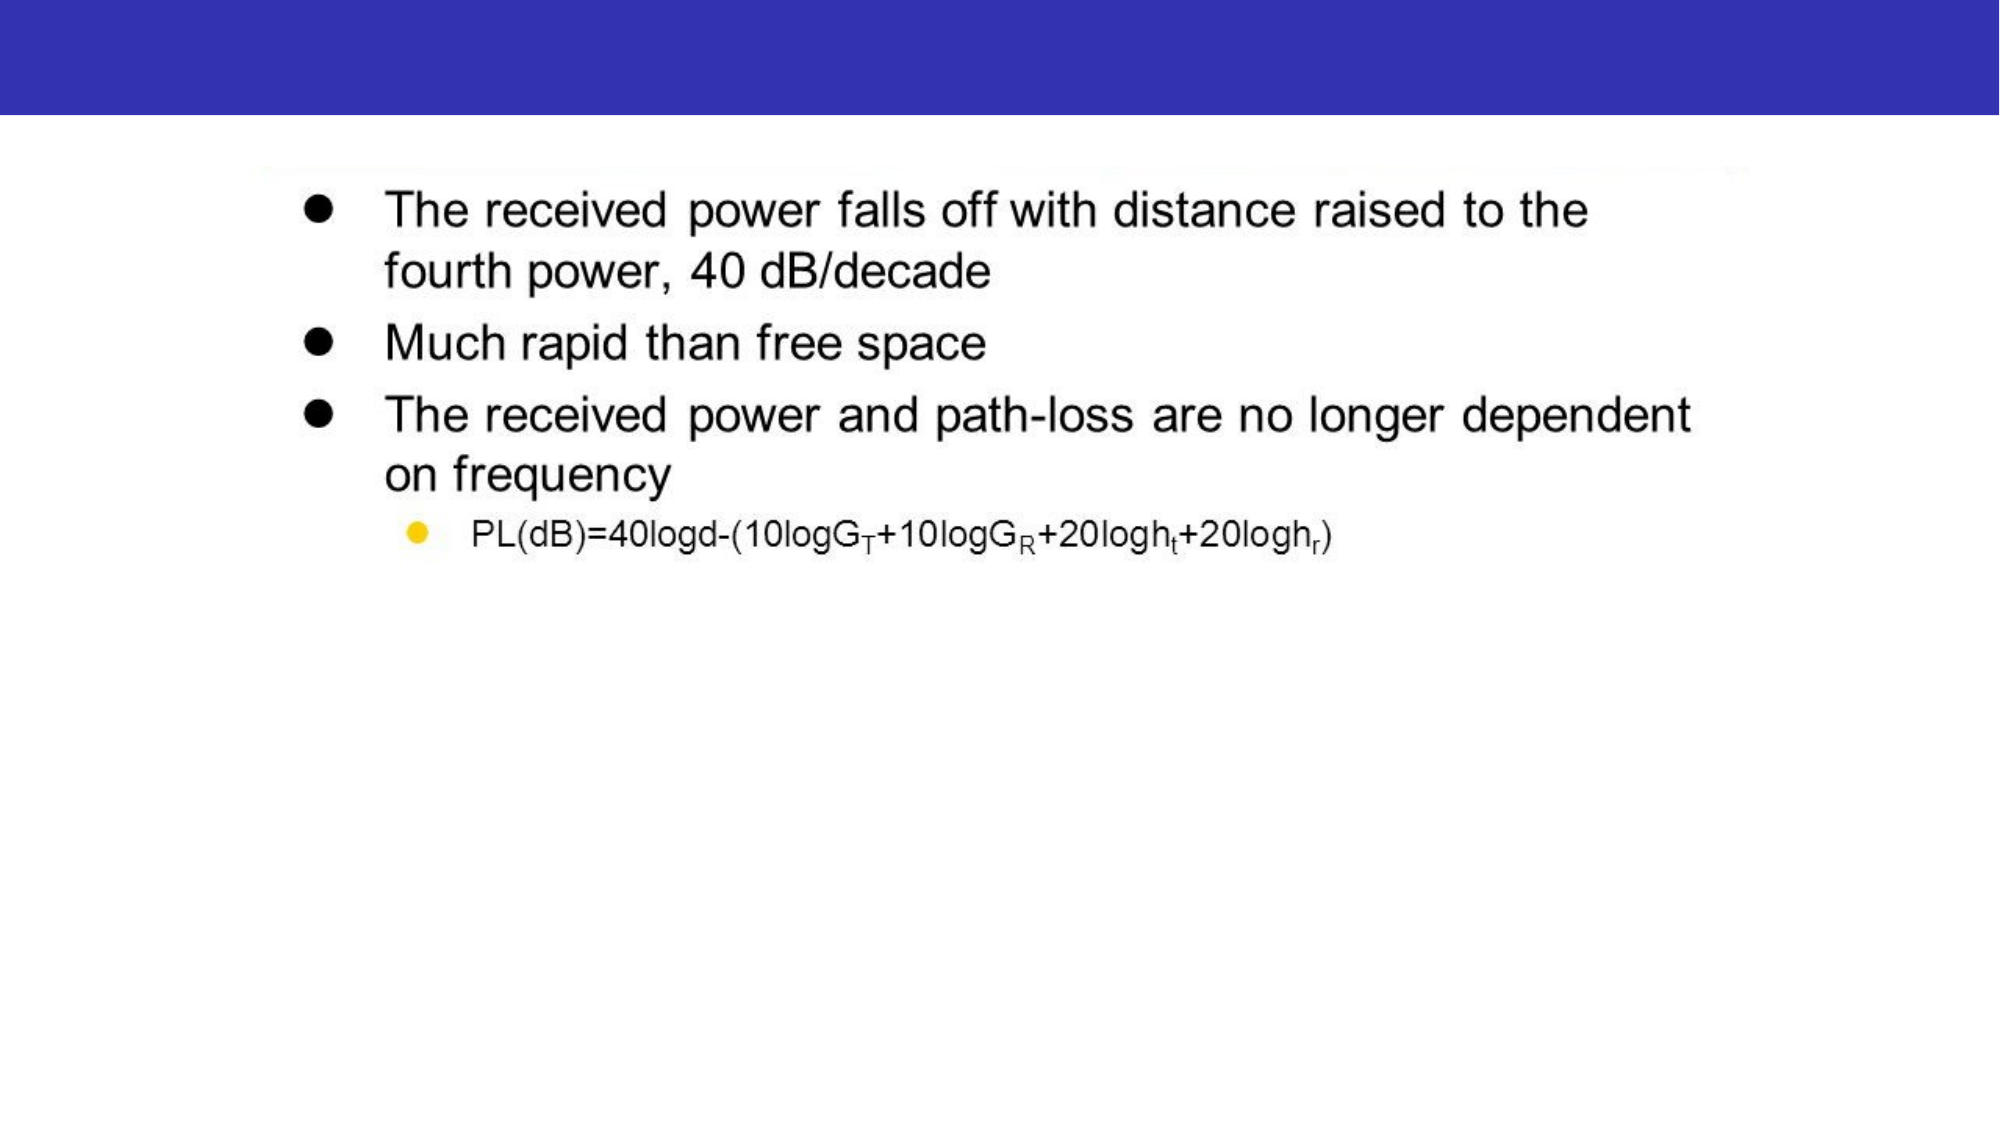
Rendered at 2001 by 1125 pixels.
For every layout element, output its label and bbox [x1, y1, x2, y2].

picture [249, 166, 1751, 1047]
